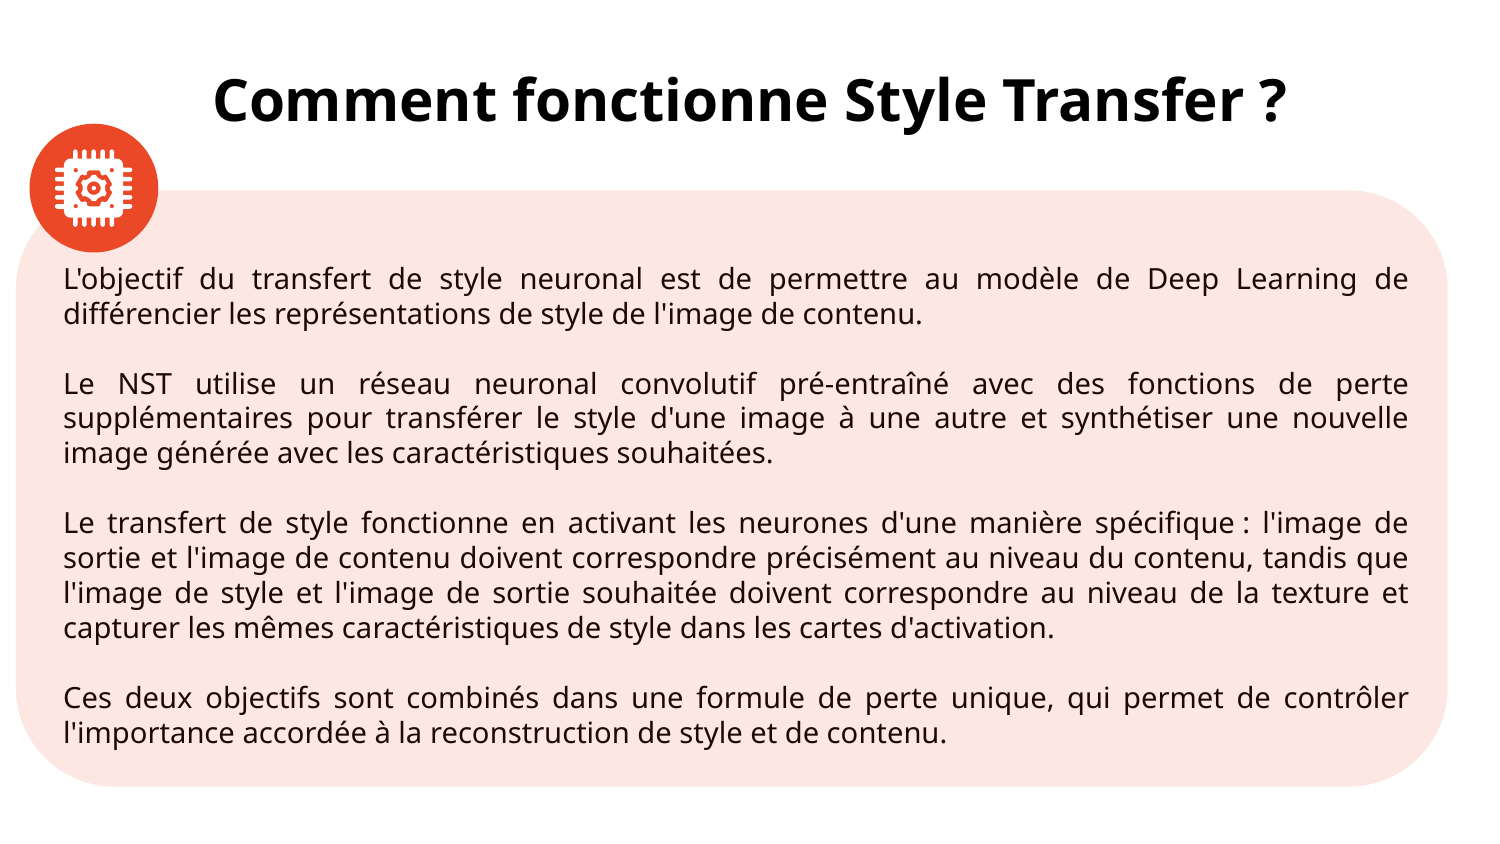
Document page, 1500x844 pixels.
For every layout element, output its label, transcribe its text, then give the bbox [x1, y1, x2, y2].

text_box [135, 153, 145, 232]
text_box [29, 123, 159, 253]
text_box [15, 190, 1448, 787]
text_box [54, 149, 133, 228]
title Comment fonctionne Style Transfer ? [75, 67, 1425, 129]
